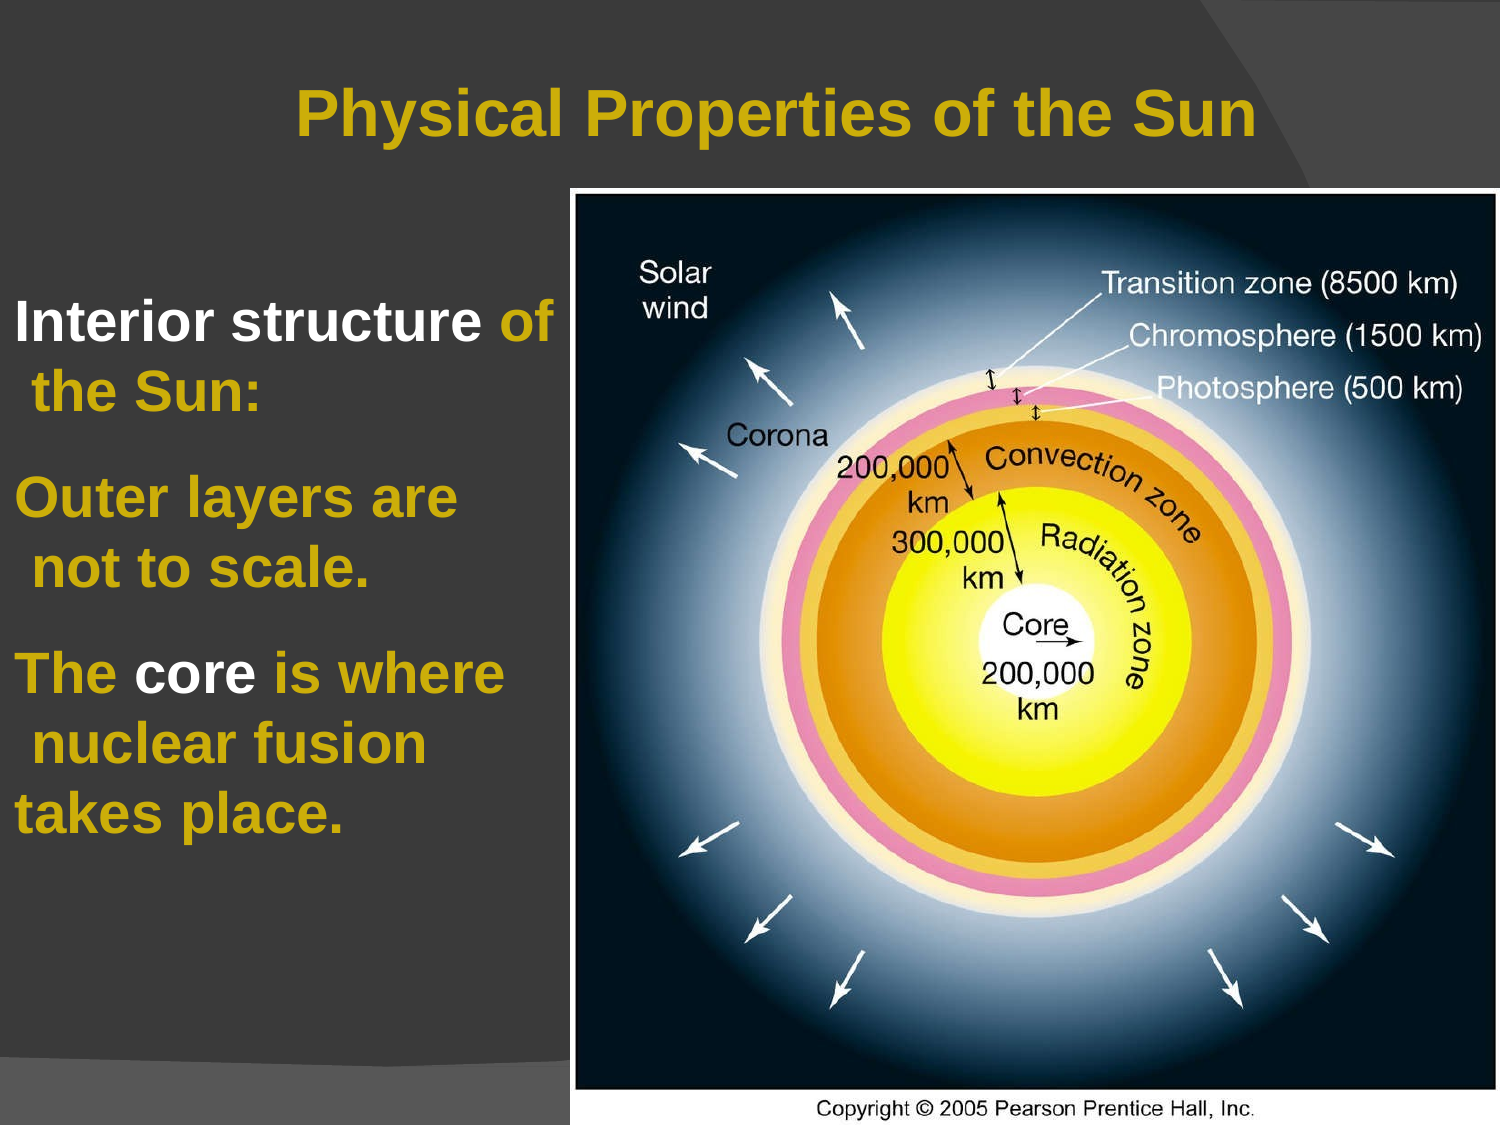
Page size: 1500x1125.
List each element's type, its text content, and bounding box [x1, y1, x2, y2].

picture [569, 188, 1500, 1125]
text_box Interior structure of the Sun: Outer layers are not to scale. The core is where nuclear fusion takes place. [12, 280, 559, 846]
title Physical Properties of the Sun [293, 67, 1263, 258]
